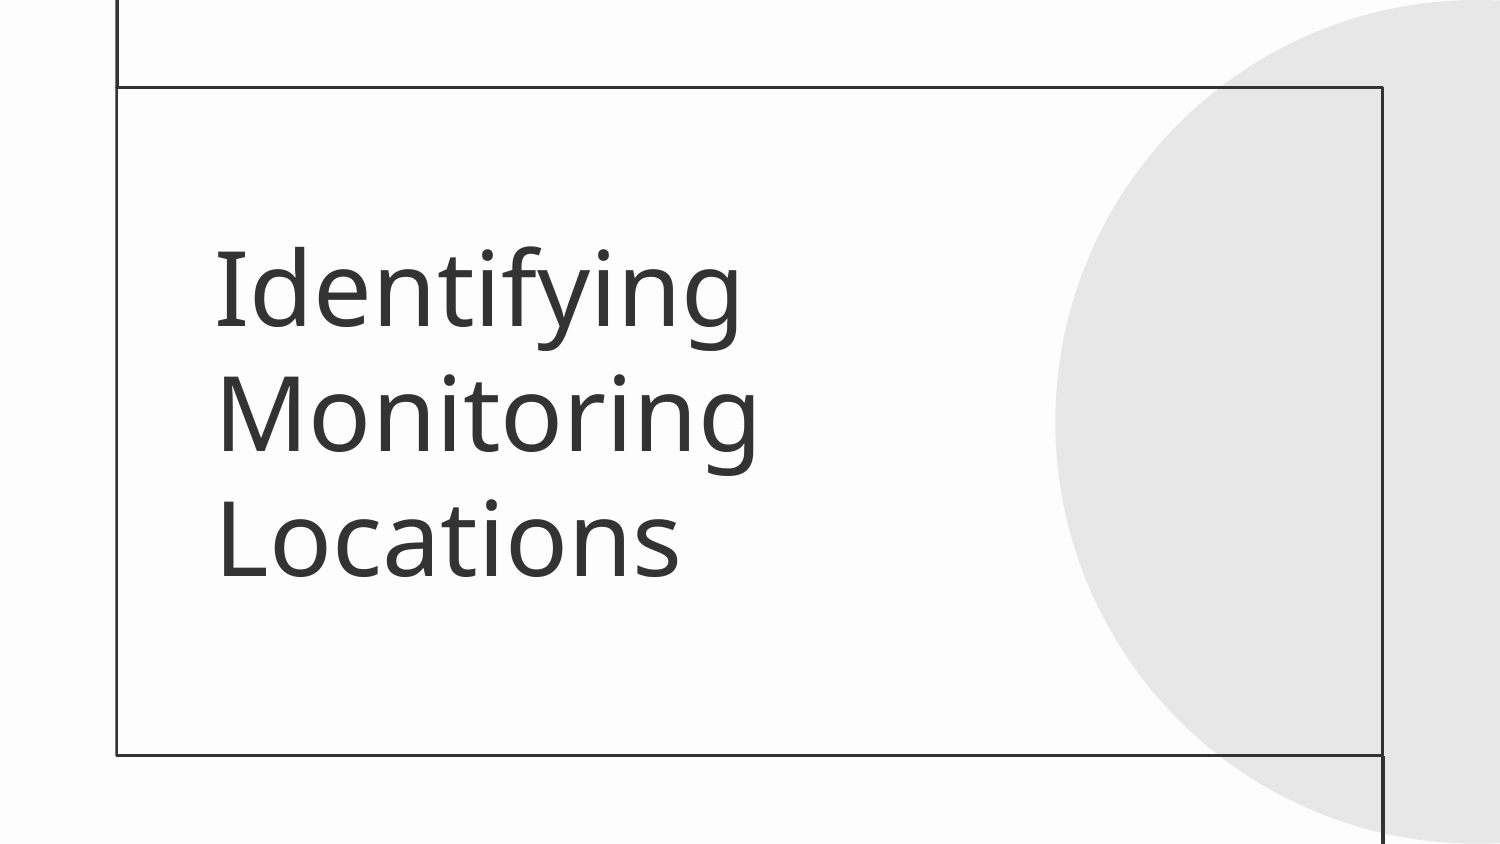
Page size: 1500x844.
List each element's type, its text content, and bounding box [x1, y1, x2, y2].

title Identifying Monitoring Locations [199, 324, 1031, 612]
